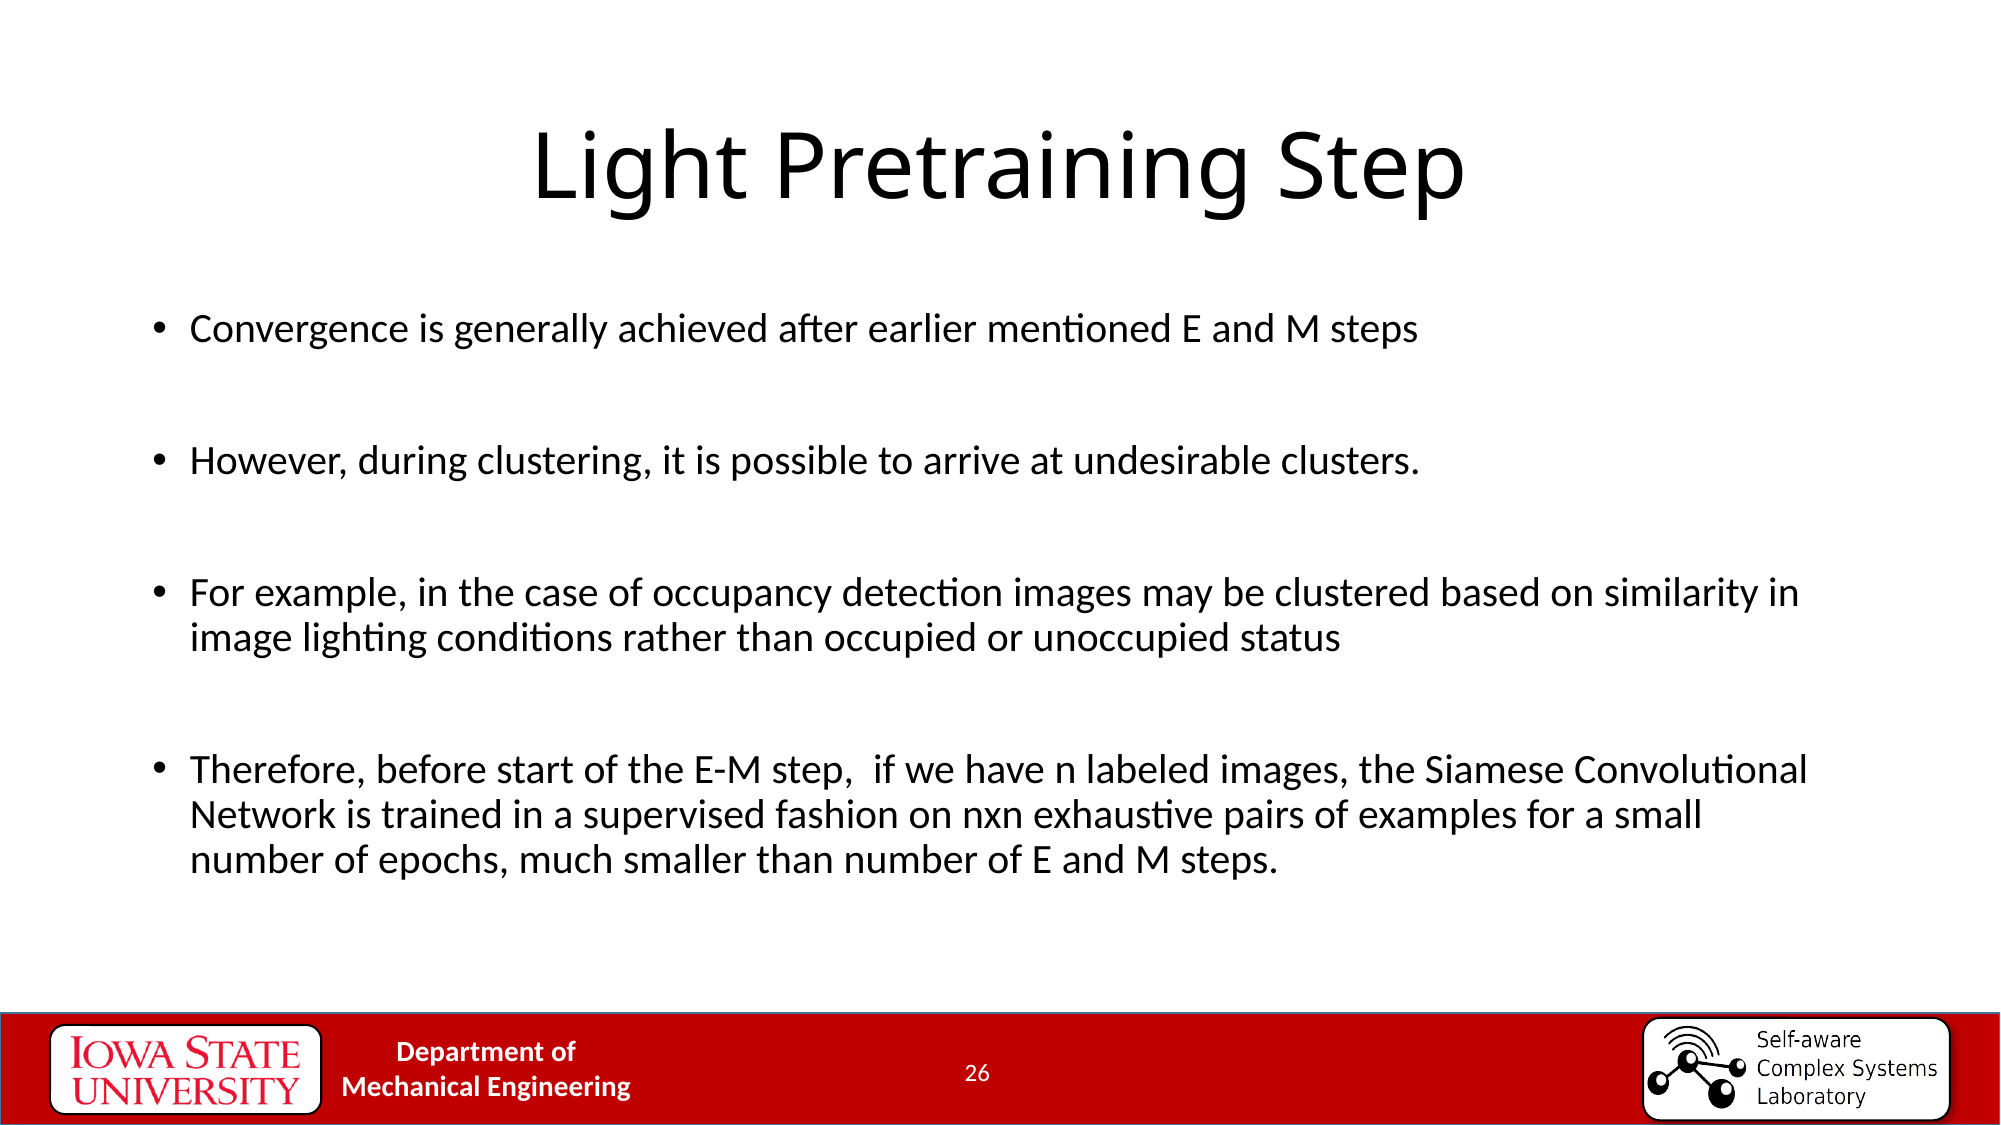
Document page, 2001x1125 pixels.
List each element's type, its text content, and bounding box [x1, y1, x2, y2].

picture [1641, 1020, 1943, 1116]
title Light Pretraining Step [137, 59, 1863, 278]
list Convergence is generally achieved after earlier mentioned E and M steps However, during clustering, it is possible to arrive at undesirable clusters. For example, in the case of occupancy detection images may be clustered based on similarity in image lighting conditions rather than occupied or unoccupied status Therefore, before start of the E-M step, if we have n labeled images, the Siamese Convolutional Network is trained in a supervised fashion on nxn exhaustive pairs of examples for a small number of epochs, much smaller than number of E and M steps. [137, 299, 1863, 1014]
slide_number 26 [752, 1042, 1203, 1102]
picture [71, 1035, 300, 1105]
